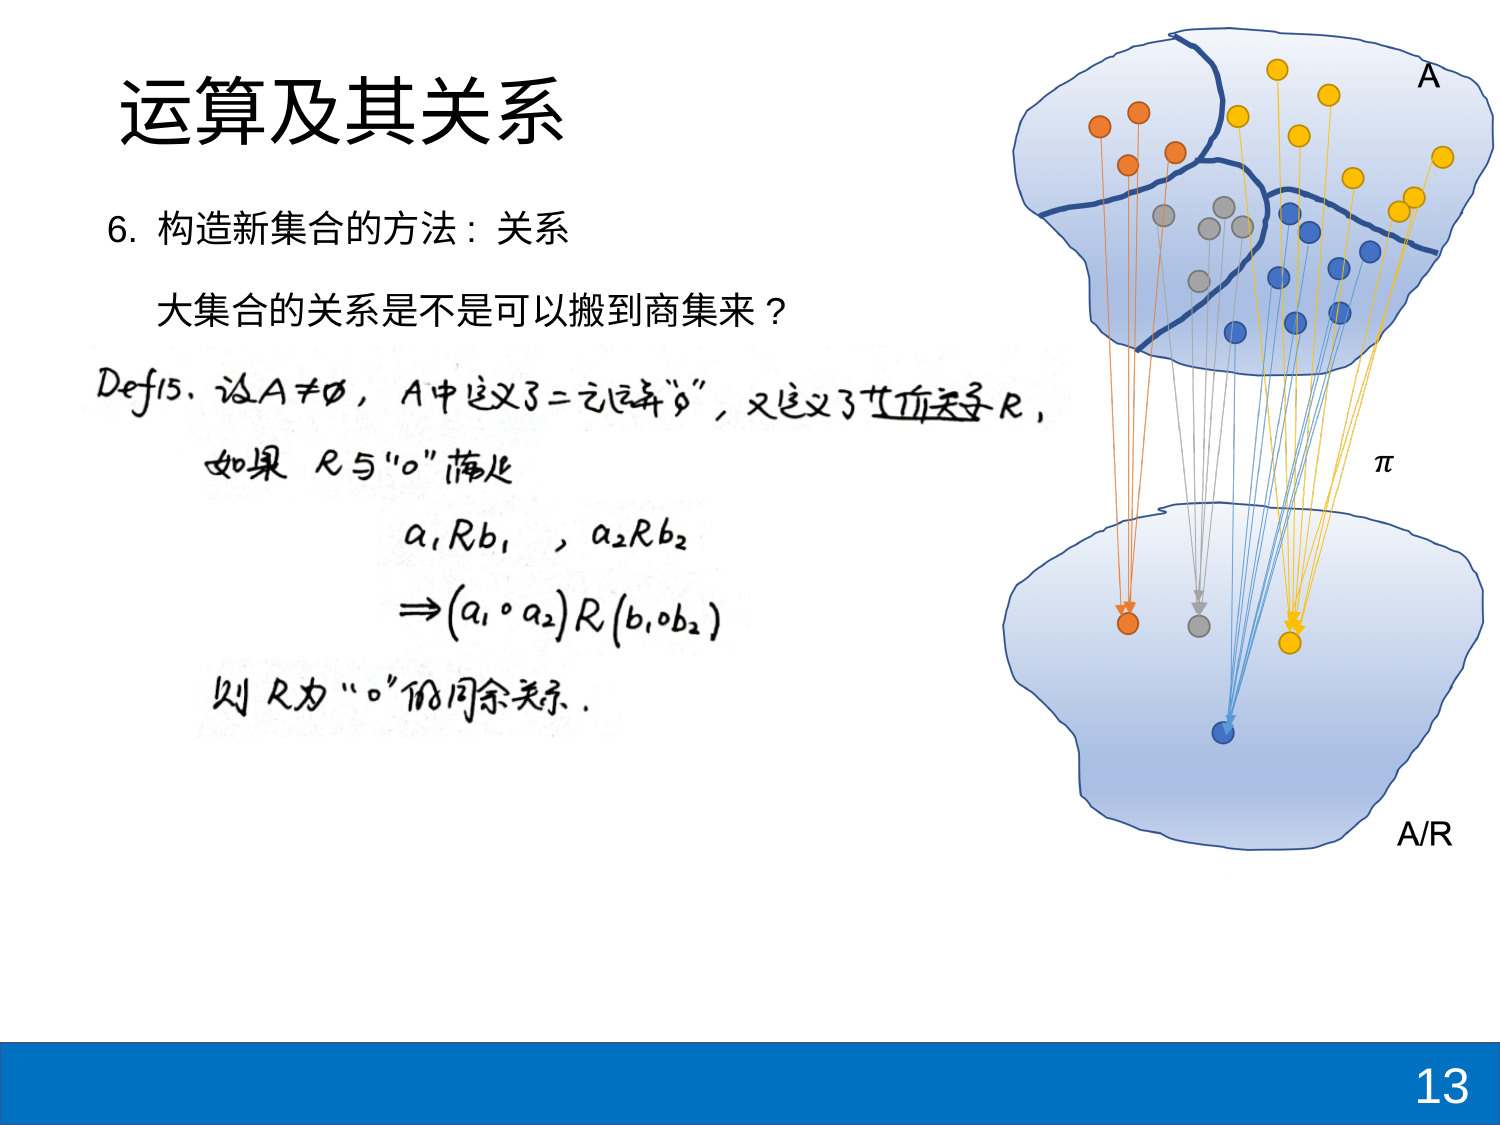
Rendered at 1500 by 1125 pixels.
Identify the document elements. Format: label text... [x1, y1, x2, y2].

slide_number 13 [1147, 1054, 1485, 1114]
text_box 6. 构造新集合的方法: 关系 [92, 197, 587, 258]
text_box 大集合的关系是不是可以搬到商集来? [141, 279, 801, 340]
picture [377, 568, 750, 658]
picture [79, 27, 1496, 874]
title 运算及其关系 [103, 59, 1001, 171]
picture [195, 659, 623, 737]
